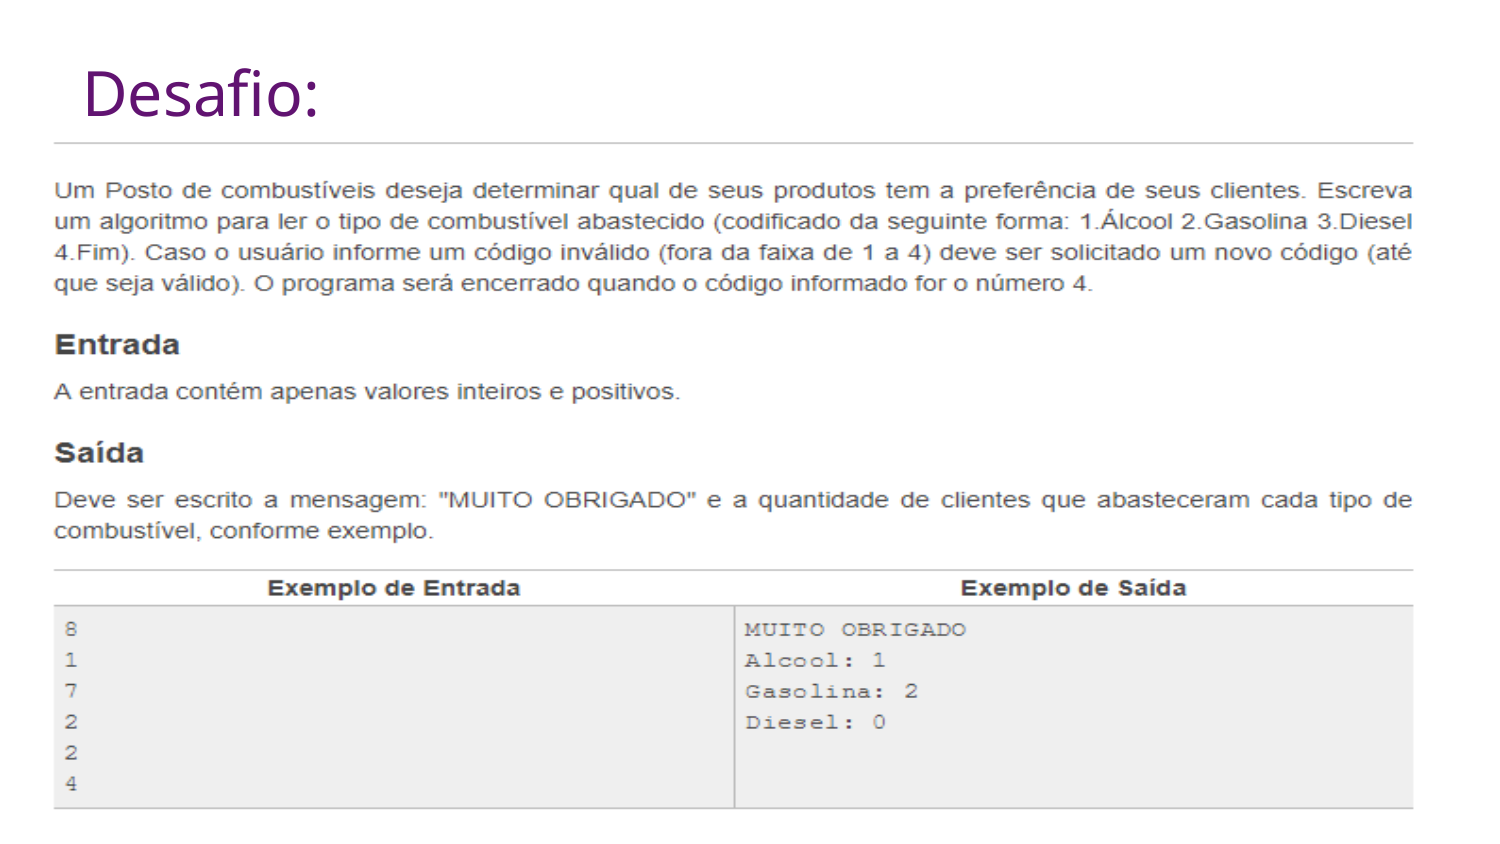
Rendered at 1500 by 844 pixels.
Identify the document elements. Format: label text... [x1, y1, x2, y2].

title Desafio: [51, 23, 1449, 127]
picture [29, 127, 1450, 832]
